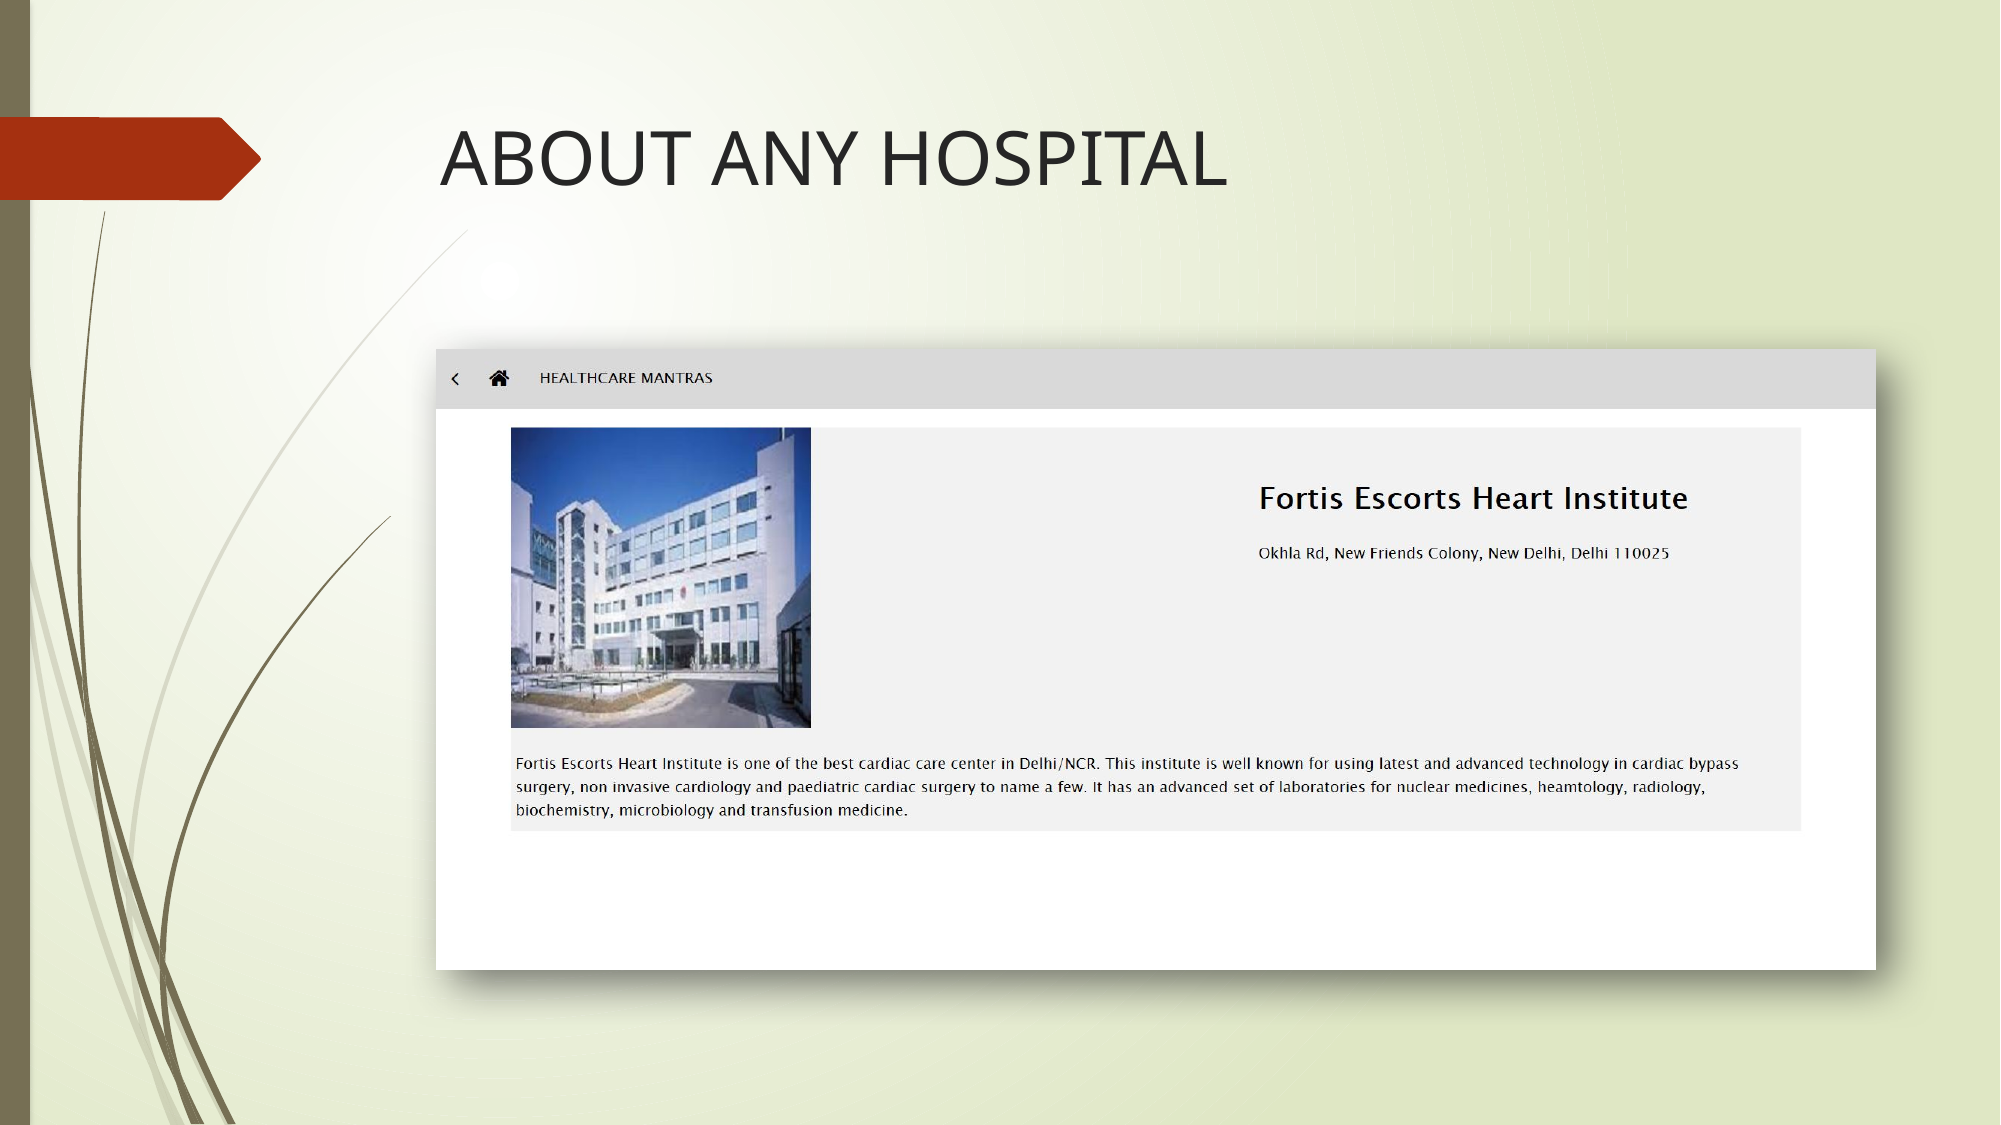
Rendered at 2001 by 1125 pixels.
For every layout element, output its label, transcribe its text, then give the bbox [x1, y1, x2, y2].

title ABOUT ANY HOSPITAL [425, 102, 1888, 313]
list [435, 349, 1877, 971]
